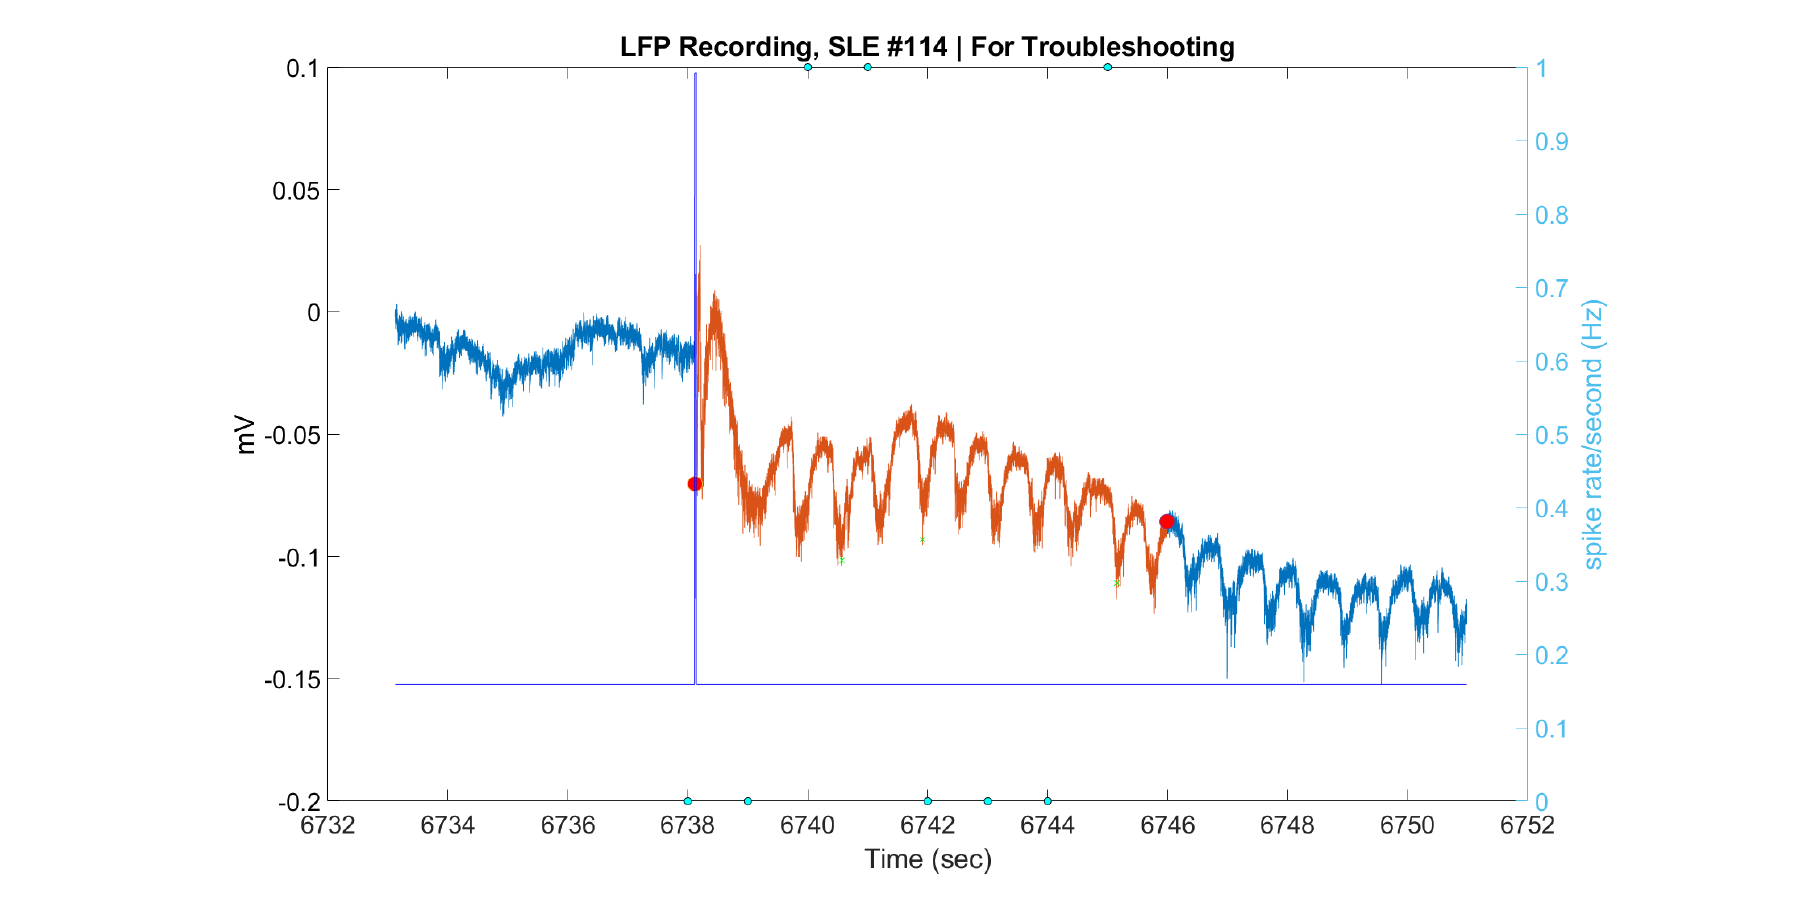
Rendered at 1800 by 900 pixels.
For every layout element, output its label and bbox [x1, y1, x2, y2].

picture [126, 0, 1674, 900]
